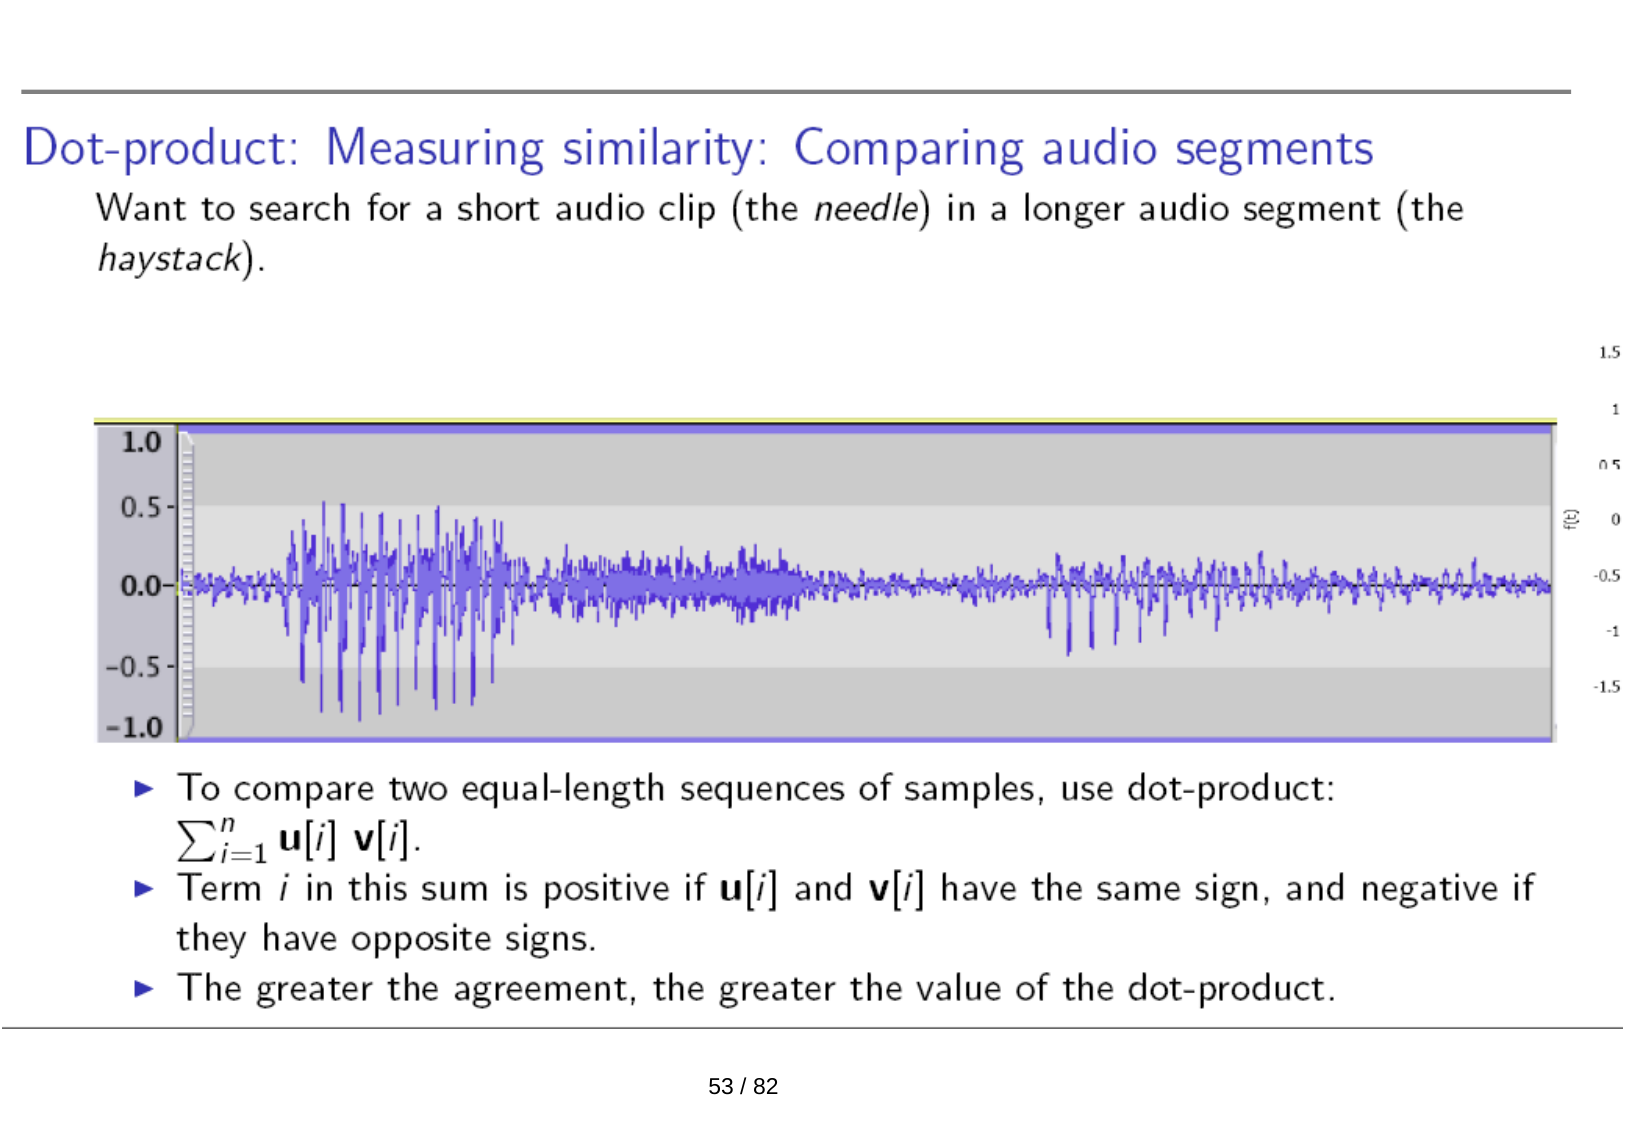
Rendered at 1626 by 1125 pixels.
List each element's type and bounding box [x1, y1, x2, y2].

picture [2, 95, 1623, 1030]
